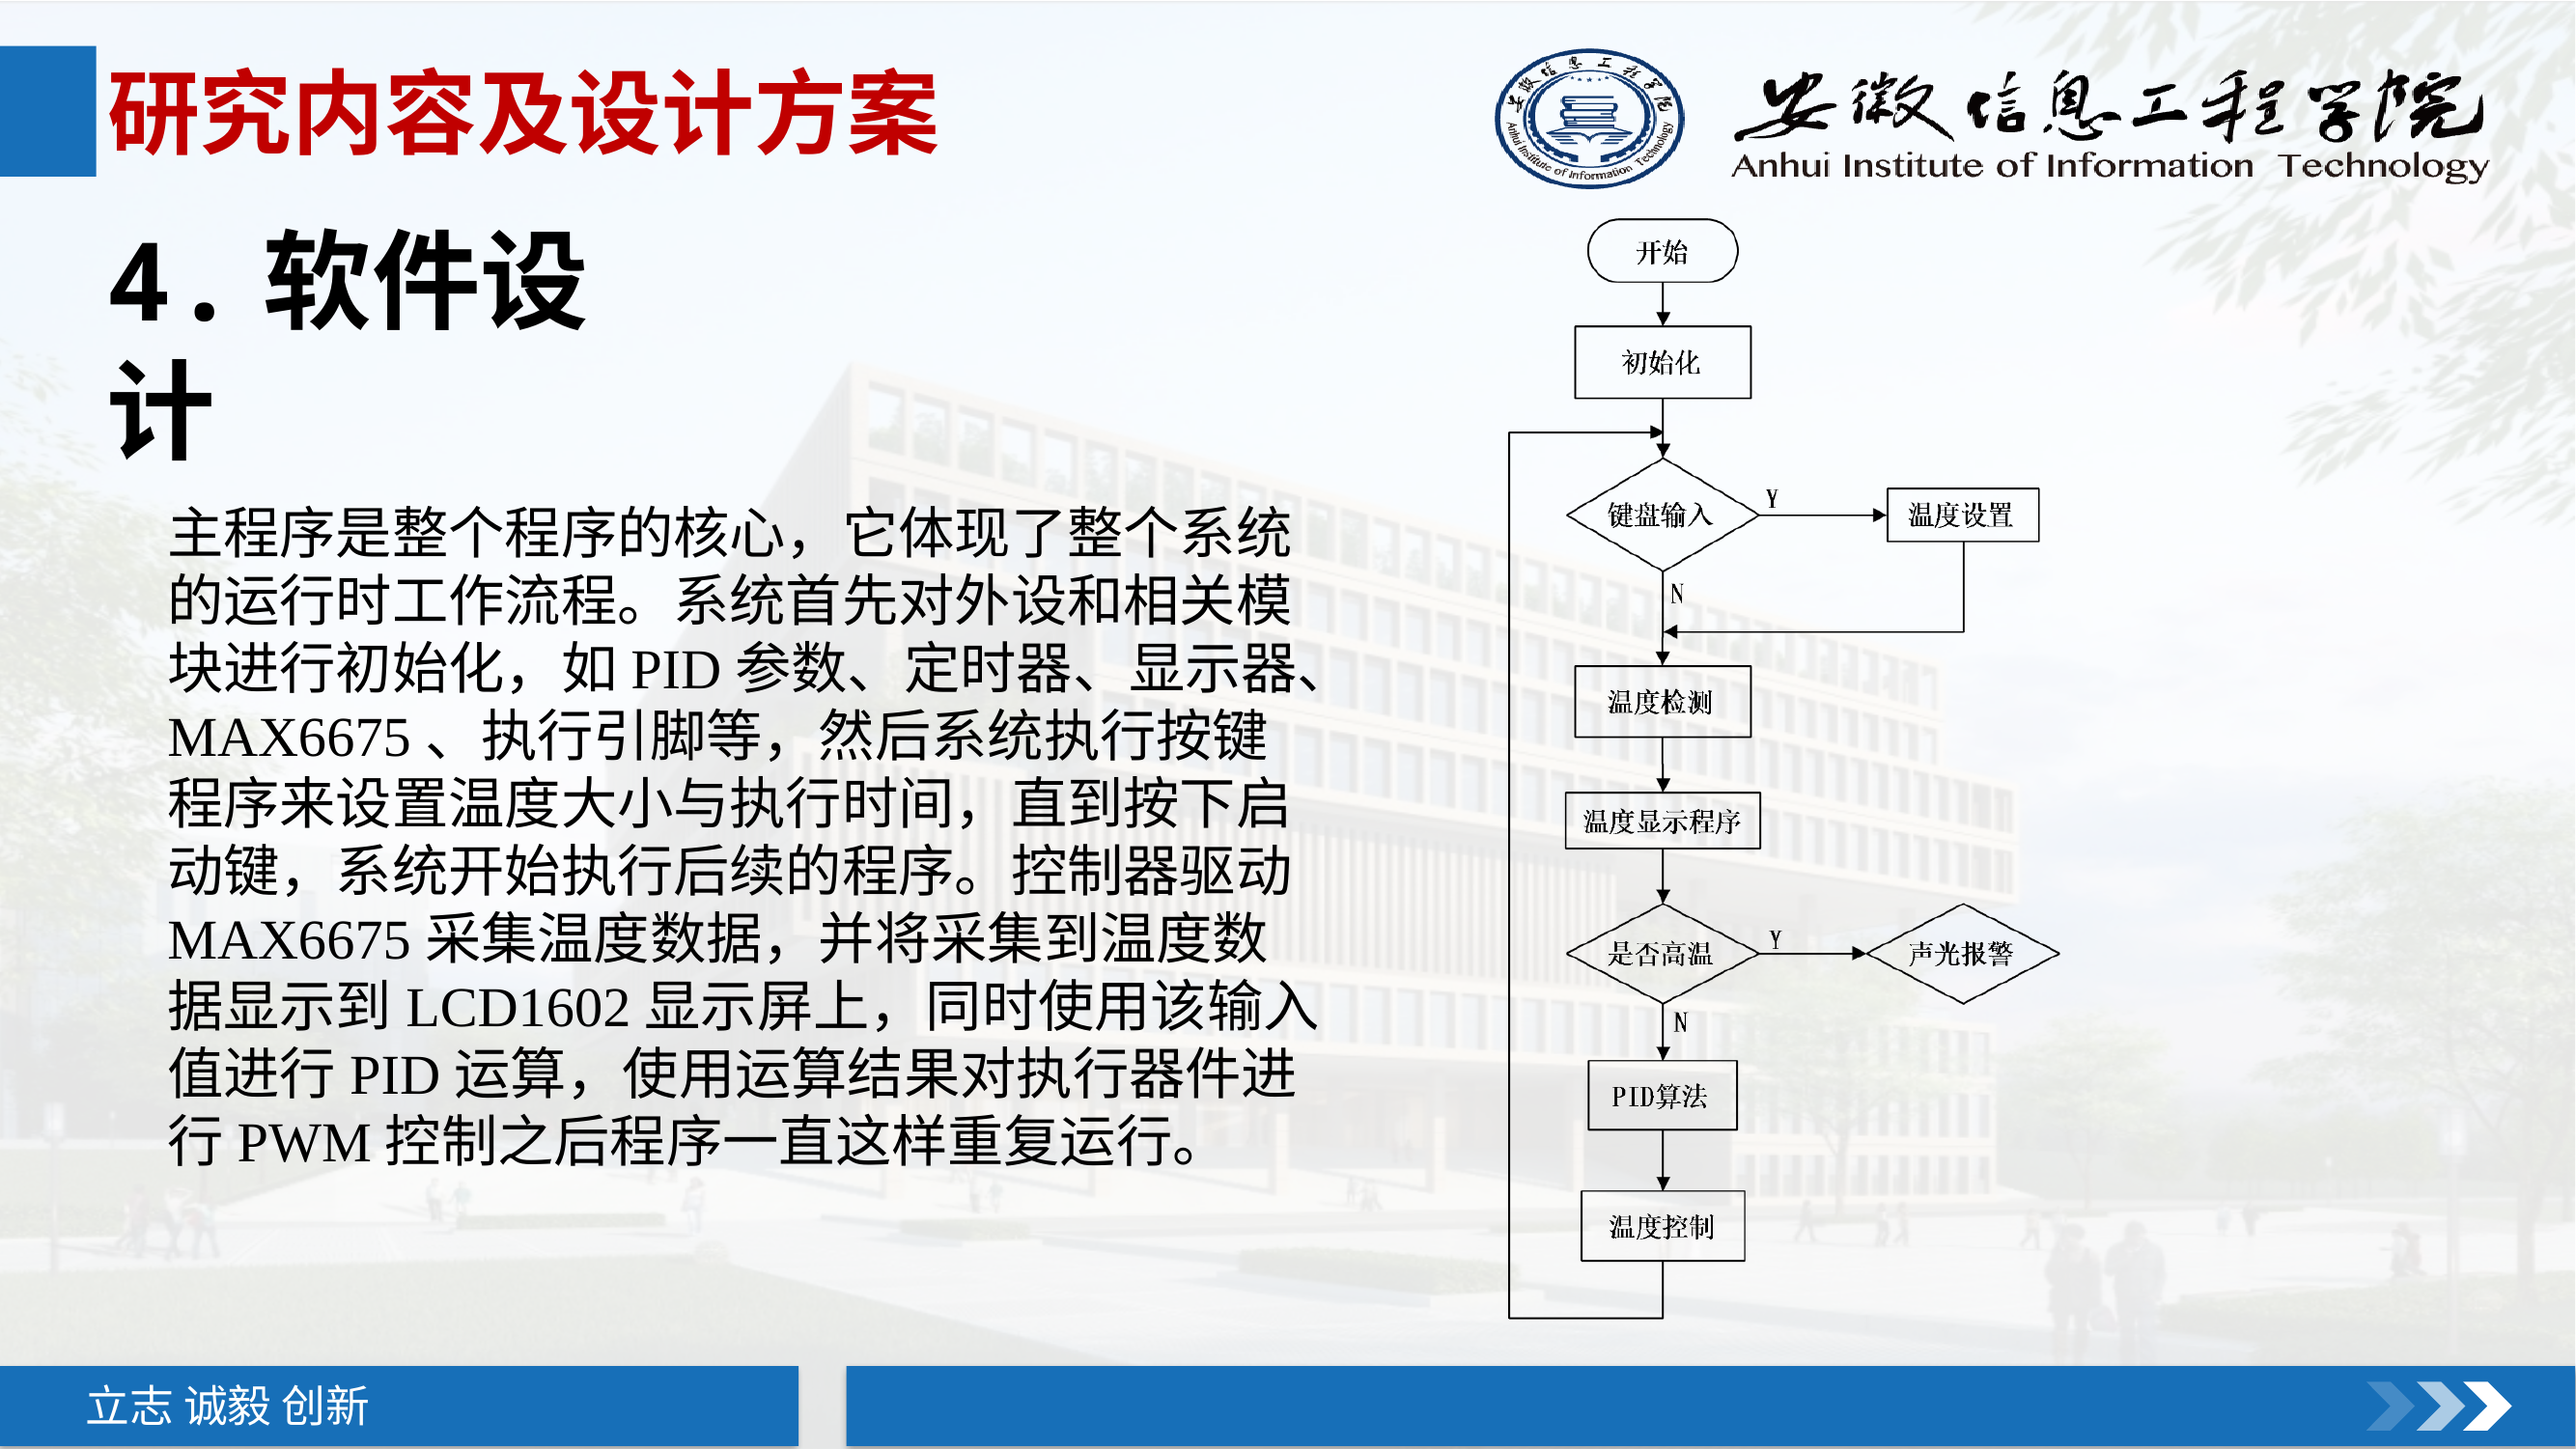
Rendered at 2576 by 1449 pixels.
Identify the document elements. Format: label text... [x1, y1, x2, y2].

text_box 4.软件设计 [93, 205, 709, 481]
text_box 主程序是整个程序的核心，它体现了整个系统的运行时工作流程。系统首先对外设和相关模块进行初始化，如PID参数、定时器、显示器、MAX6675、执行引脚等，然后系统执行按键程序来设置温度大小与执行时间，直到按下启动键，系统开始执行后续的程序。控制器驱动MAX6675采集温度数据，并将采集到温度数据显示到LCD1602显示屏上，同时使用该输入值进行PID运算，使用运算结果对执行器件进行PWM控制之后程序一直这样重复运行。 [153, 490, 1336, 1248]
picture [1480, 9, 2531, 215]
text_box 研究内容及设计方案 [93, 47, 1526, 285]
picture [1492, 216, 2060, 1333]
